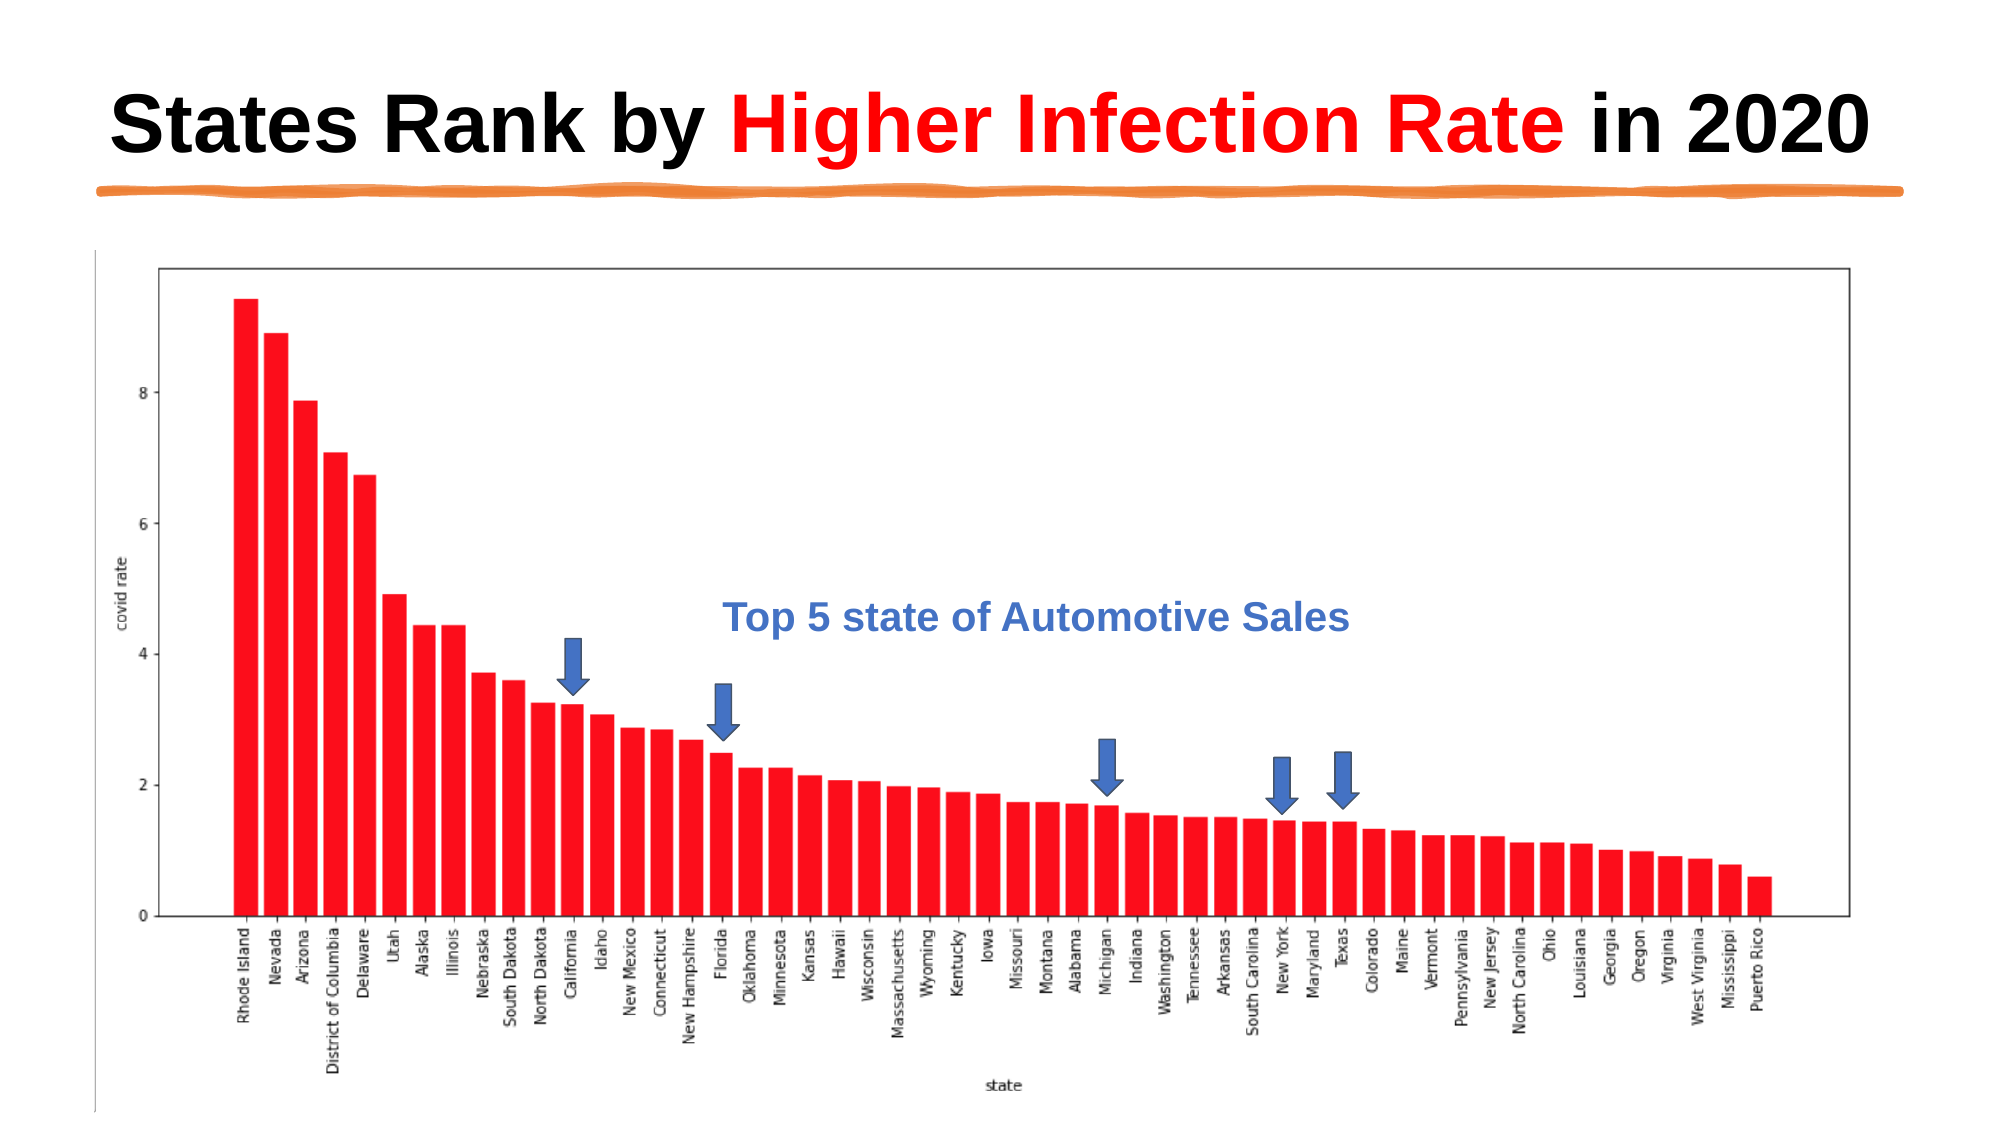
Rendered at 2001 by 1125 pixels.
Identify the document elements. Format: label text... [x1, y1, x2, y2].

text_box [99, 185, 1900, 196]
picture [94, 250, 1895, 1118]
title States Rank by Higher Infection Rate in 2020 [94, 62, 1929, 280]
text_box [556, 574, 1597, 815]
